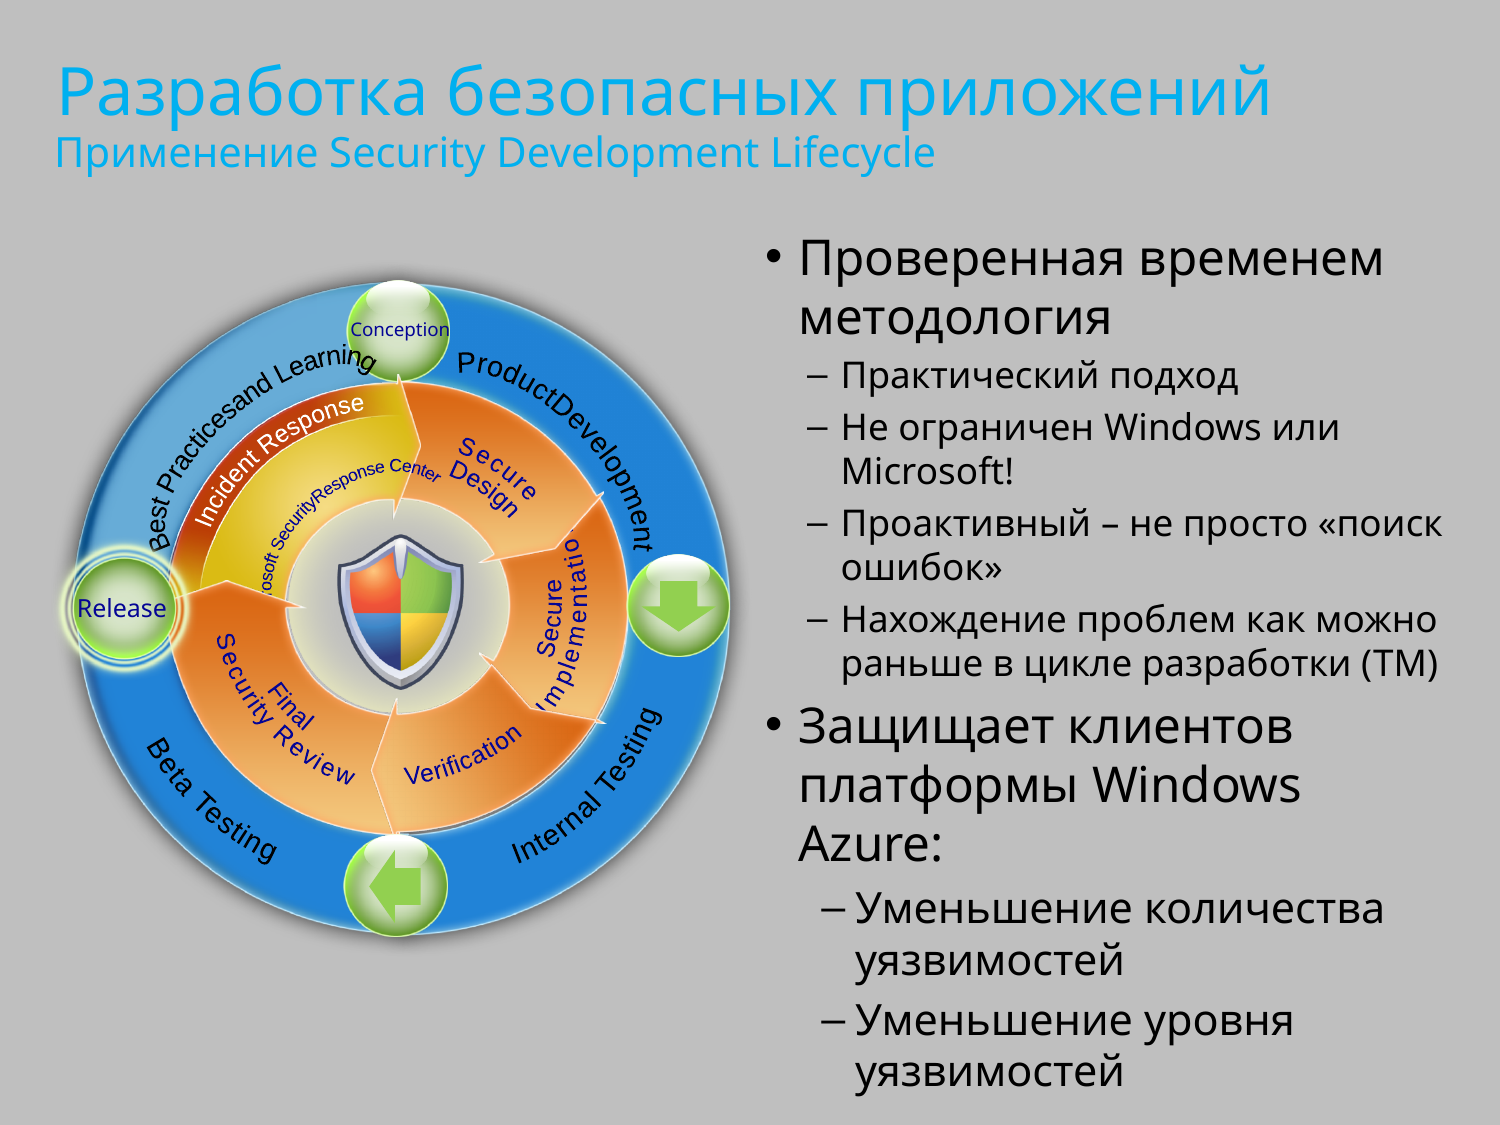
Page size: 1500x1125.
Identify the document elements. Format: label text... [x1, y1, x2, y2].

title Разработка безопасных приложений [41, 0, 1471, 188]
list Проверенная временем методология Практический подход Не ограничен Windows или Microsoft! Проактивный – не просто «поиск ошибок» Нахождение проблем как можно раньше в цикле разработки (TM) Защищает клиентов платформы Windows Azure: Уменьшение количества уязвимостей Уменьшение уровня уязвимостей [750, 218, 1459, 1109]
text_box Применение Security Development Lifecycle [54, 131, 1365, 220]
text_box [48, 257, 754, 959]
